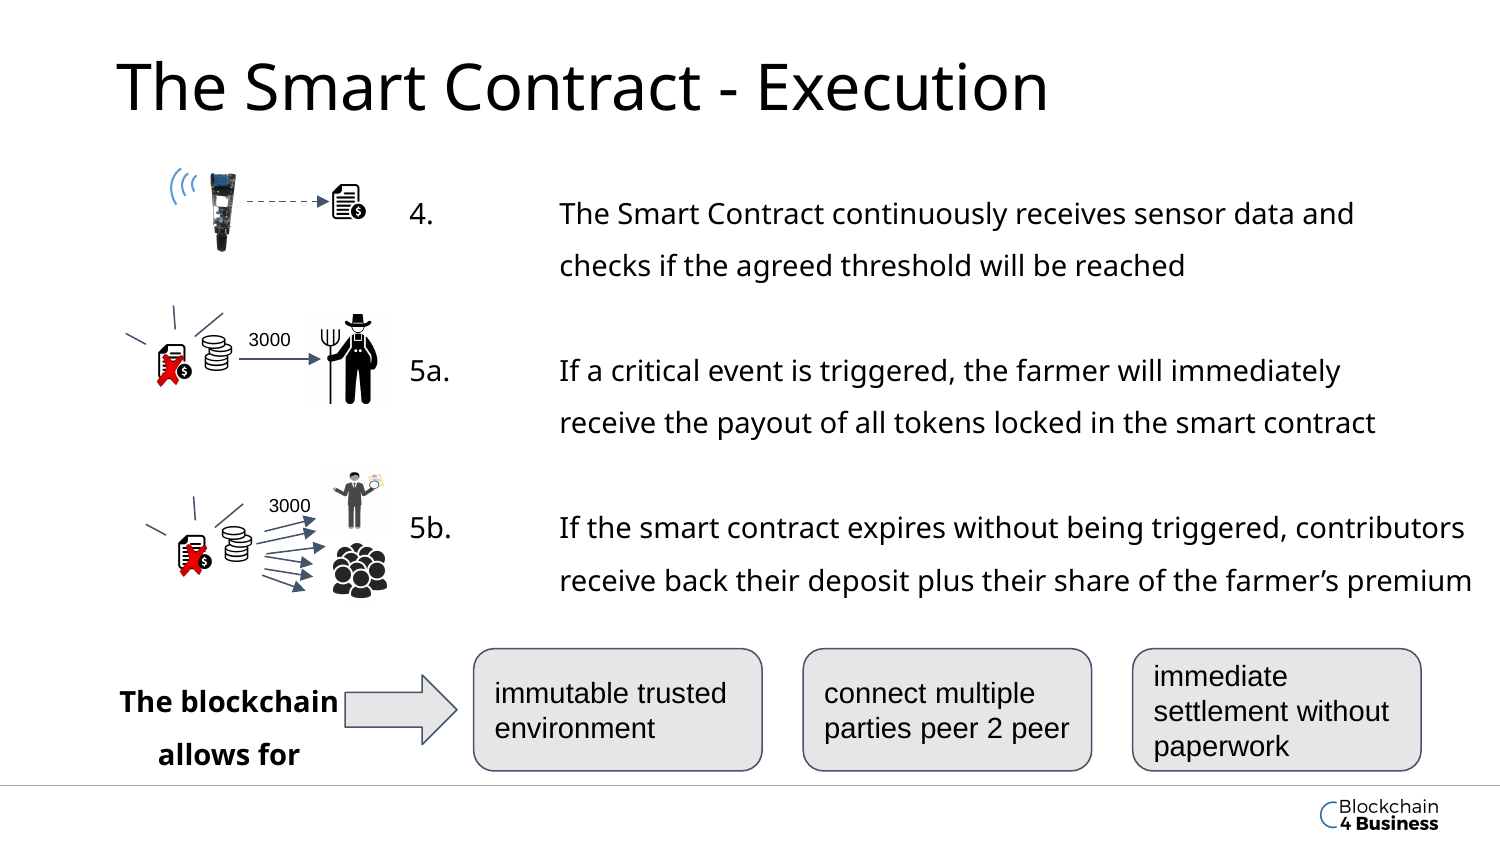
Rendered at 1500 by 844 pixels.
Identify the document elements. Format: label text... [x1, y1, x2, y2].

picture [324, 465, 388, 535]
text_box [264, 559, 314, 565]
picture [329, 181, 369, 222]
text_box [194, 312, 224, 333]
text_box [125, 333, 147, 345]
picture [175, 532, 216, 577]
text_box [266, 546, 324, 555]
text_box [264, 518, 317, 532]
text_box connect multiple parties peer 2 peer [803, 648, 1092, 771]
picture [217, 524, 257, 564]
text_box 3000 [253, 478, 319, 524]
picture [155, 341, 195, 387]
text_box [260, 539, 317, 545]
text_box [159, 156, 252, 253]
picture [1320, 799, 1438, 830]
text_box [214, 503, 244, 525]
text_box [345, 674, 458, 745]
text_box 3000 [233, 312, 304, 358]
text_box immediate settlement without paperwork [1132, 648, 1422, 771]
text_box The blockchain allows for [101, 659, 357, 844]
picture [303, 313, 395, 405]
picture [196, 333, 237, 373]
text_box immutable trusted environment [473, 648, 763, 771]
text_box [145, 524, 167, 536]
picture [329, 538, 393, 602]
text_box 4. The Smart Contract continuously receives sensor data and checks if the agreed threshold will be reached 5a. If a critical event is triggered, the farmer will immediately receive the payout of all tokens locked in the smart contract 5b. If the smart contract expires without being triggered, contributors receive back their deposit plus their share of the farmer’s premium [396, 170, 1500, 635]
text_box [261, 574, 306, 591]
title The Smart Contract - Execution [103, 44, 1397, 135]
